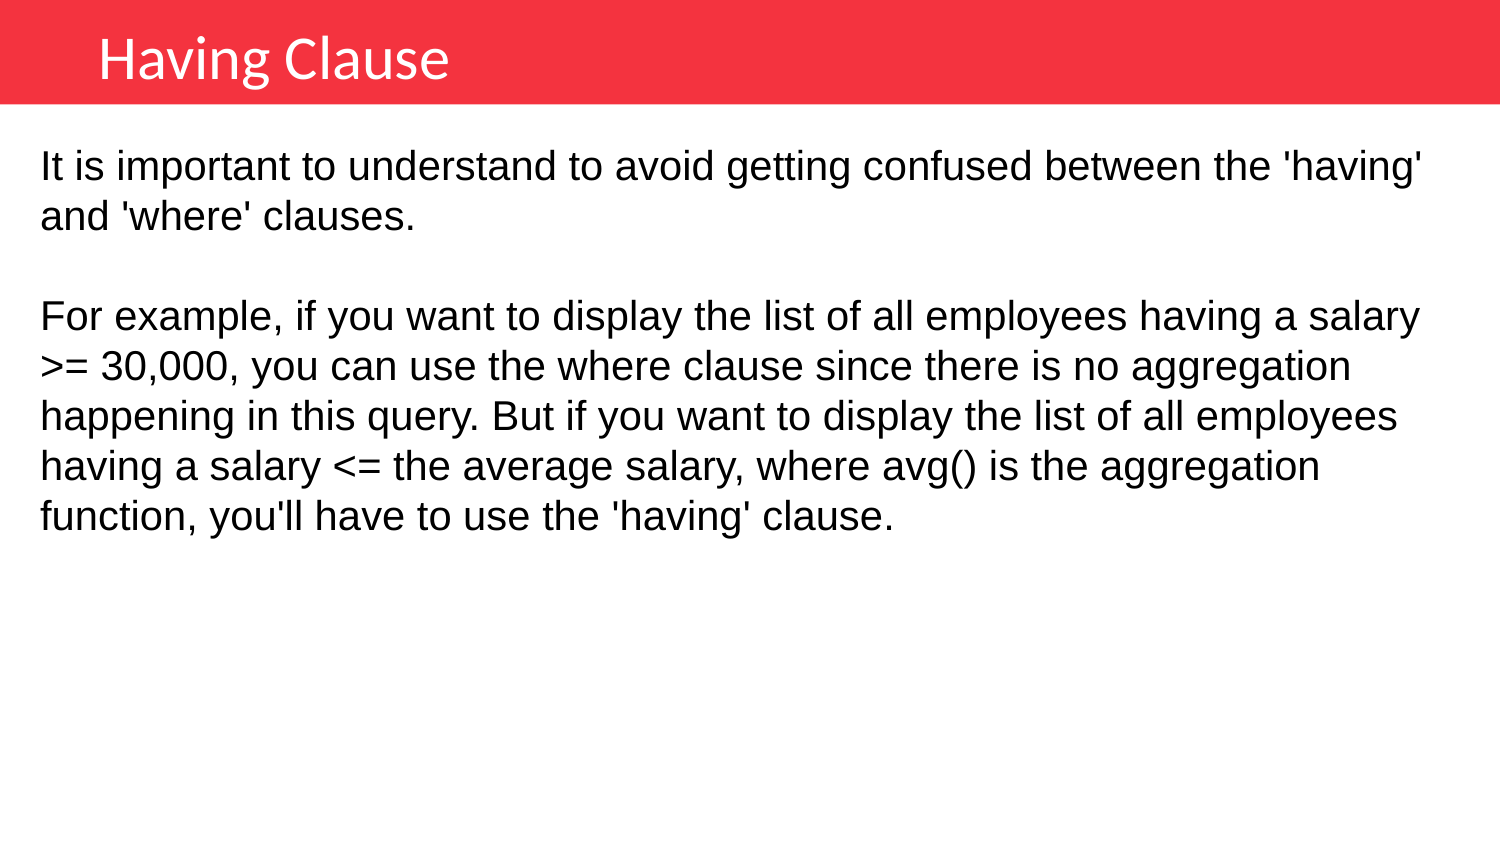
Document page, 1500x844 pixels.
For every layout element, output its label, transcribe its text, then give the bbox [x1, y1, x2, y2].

text_box Having Clause [83, 2, 1289, 123]
text_box [0, 0, 1500, 105]
text_box It is important to understand to avoid getting confused between the 'having' and 'where' clauses. For example, if you want to display the list of all employees having a salary >= 30,000, you can use the where clause since there is no aggregation happening in this query. But if you want to display the list of all employees having a salary <= the average salary, where avg() is the aggregation function, you'll have to use the 'having' clause. [25, 123, 1475, 820]
